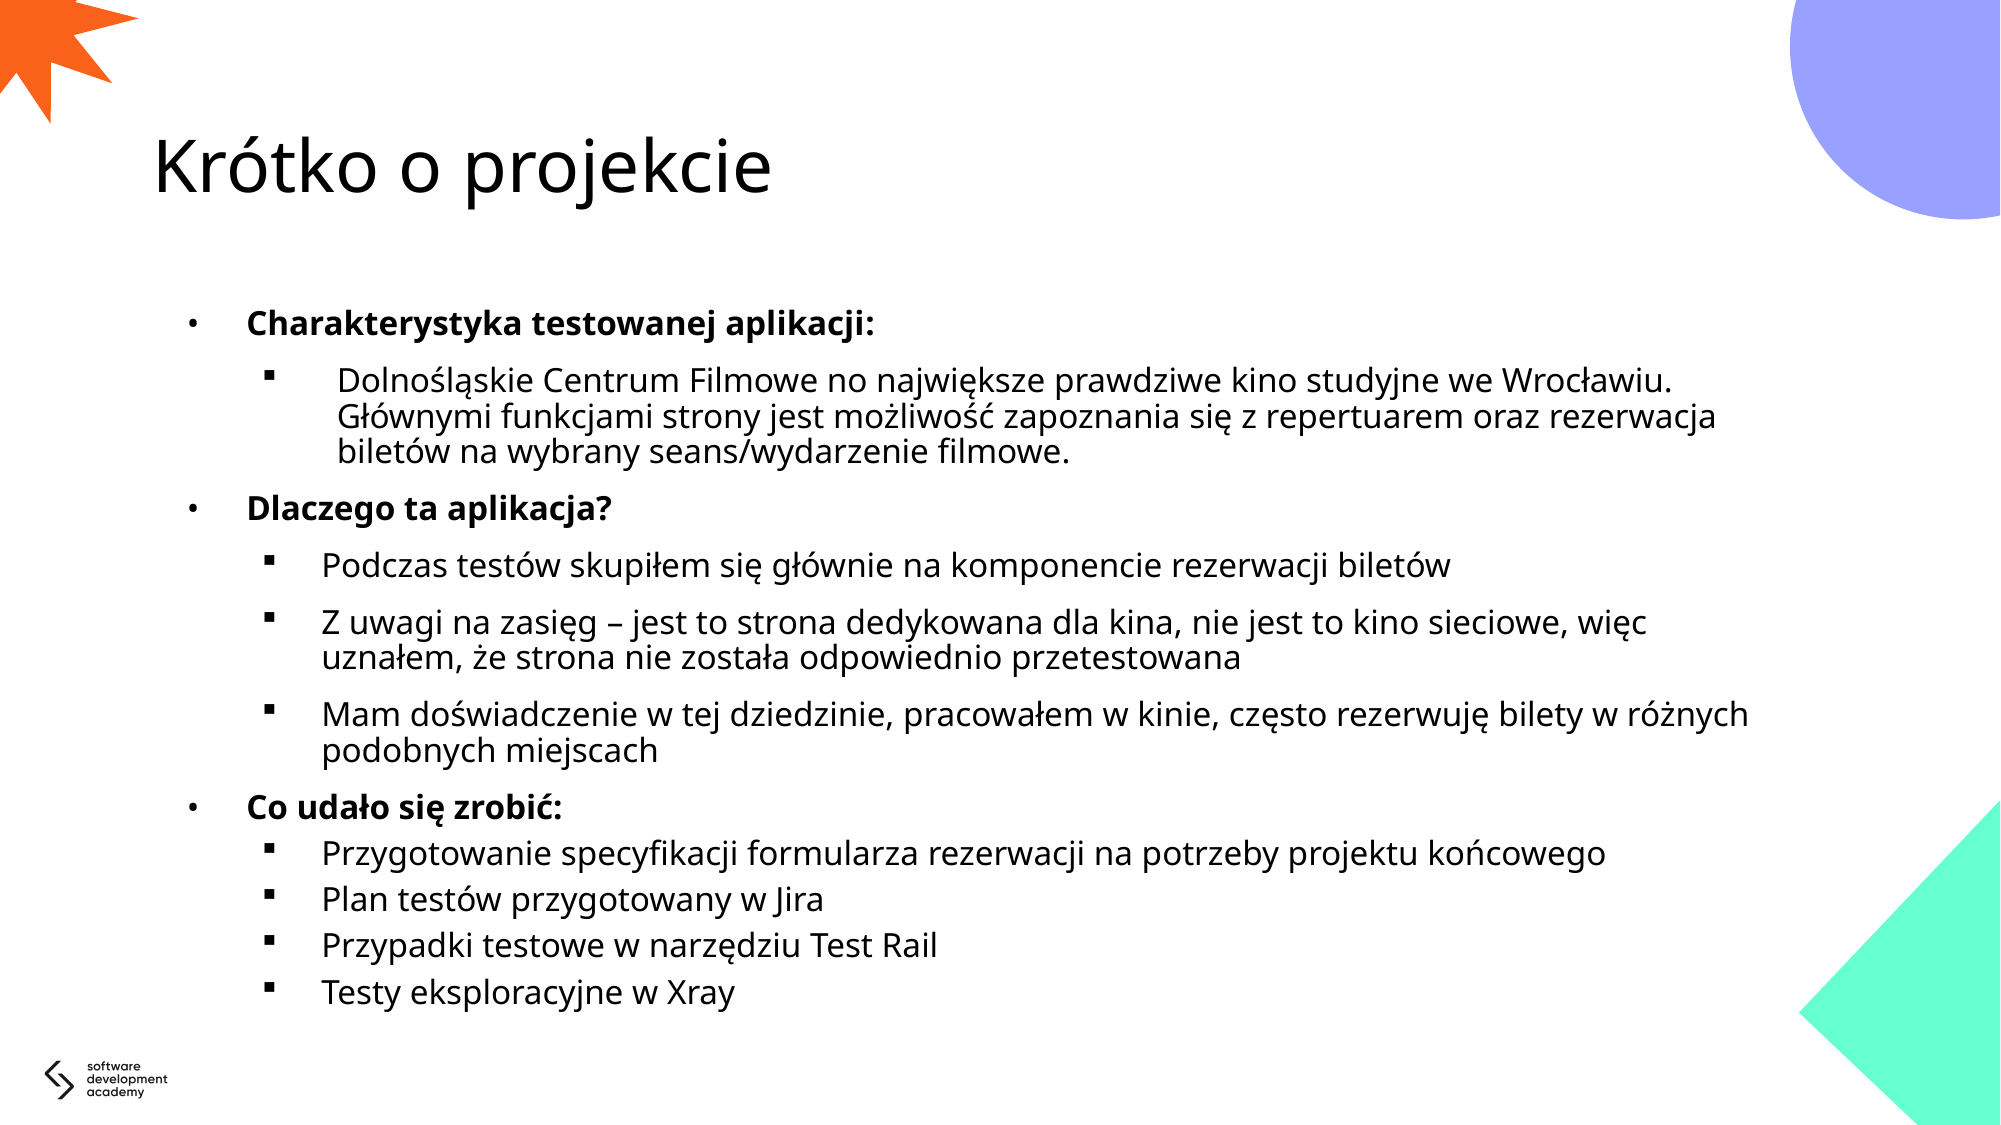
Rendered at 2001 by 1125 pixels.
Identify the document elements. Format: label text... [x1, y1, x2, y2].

picture [19, 1035, 137, 1125]
list Charakterystyka testowanej aplikacji: Dolnośląskie Centrum Filmowe no największe prawdziwe kino studyjne we Wrocławiu. Głównymi funkcjami strony jest możliwość zapoznania się z repertuarem oraz rezerwacja biletów na wybrany seans/wydarzenie filmowe. Dlaczego ta aplikacja? Podczas testów skupiłem się głównie na komponencie rezerwacji biletów Z uwagi na zasięg – jest to strona dedykowana dla kina, nie jest to kino sieciowe, więc uznałem, że strona nie została odpowiednio przetestowana Mam doświadczenie w tej dziedzinie, pracowałem w kinie, często rezerwuję bilety w różnych podobnych miejscach Co udało się zrobić: Przygotowanie specyfikacji formularza rezerwacji na potrzeby projektu końcowego Plan testów przygotowany w Jira Przypadki testowe w narzędziu Test Rail Testy eksploracyjne w Xray [137, 299, 1771, 1125]
title Krótko o projekcie [137, 59, 1771, 278]
